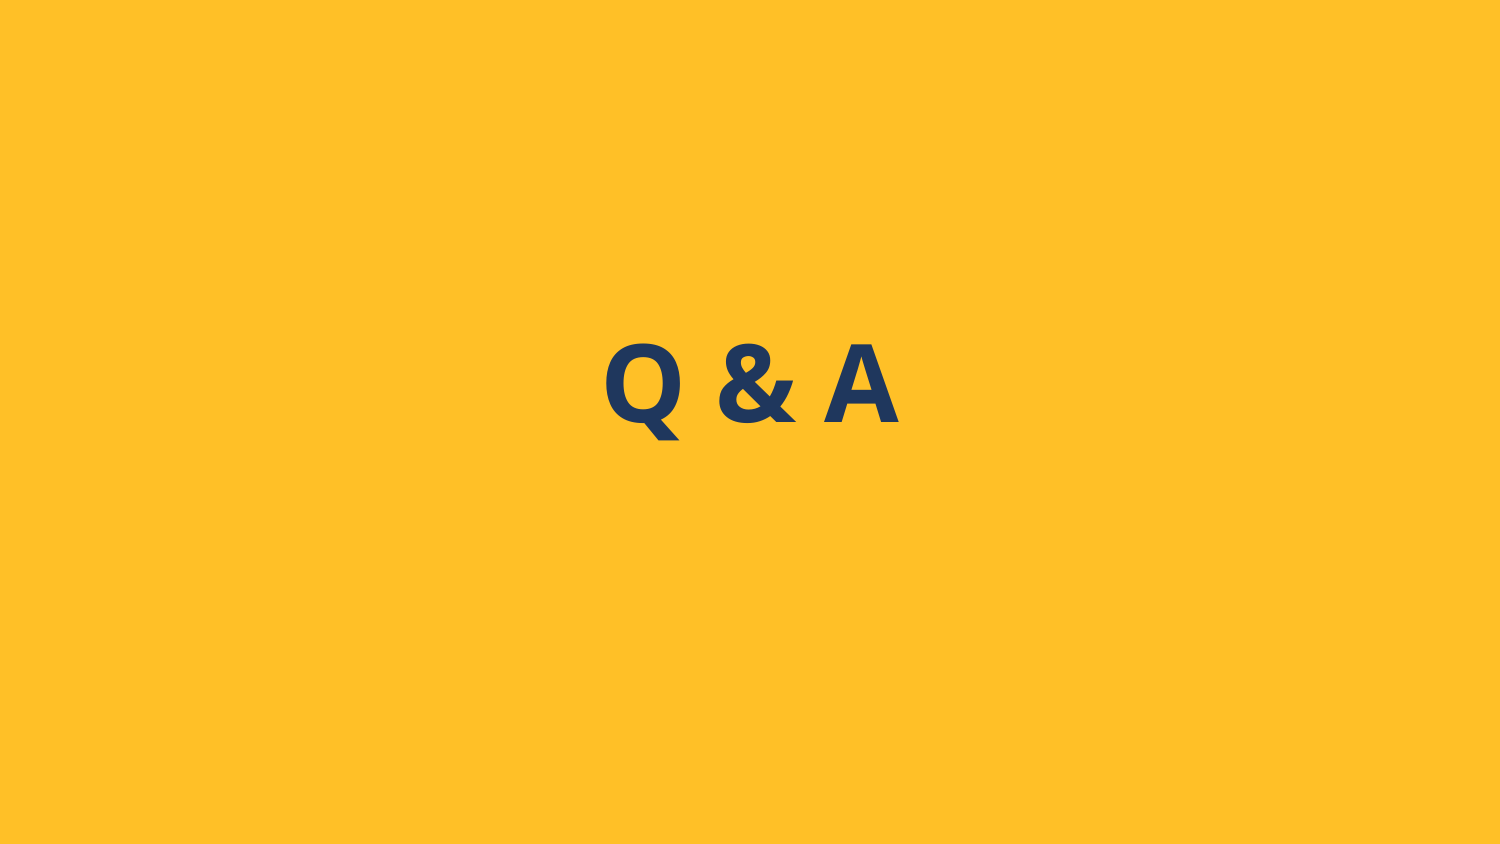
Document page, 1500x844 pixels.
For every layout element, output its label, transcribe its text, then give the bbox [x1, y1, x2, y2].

title Q & A [51, 122, 1449, 459]
